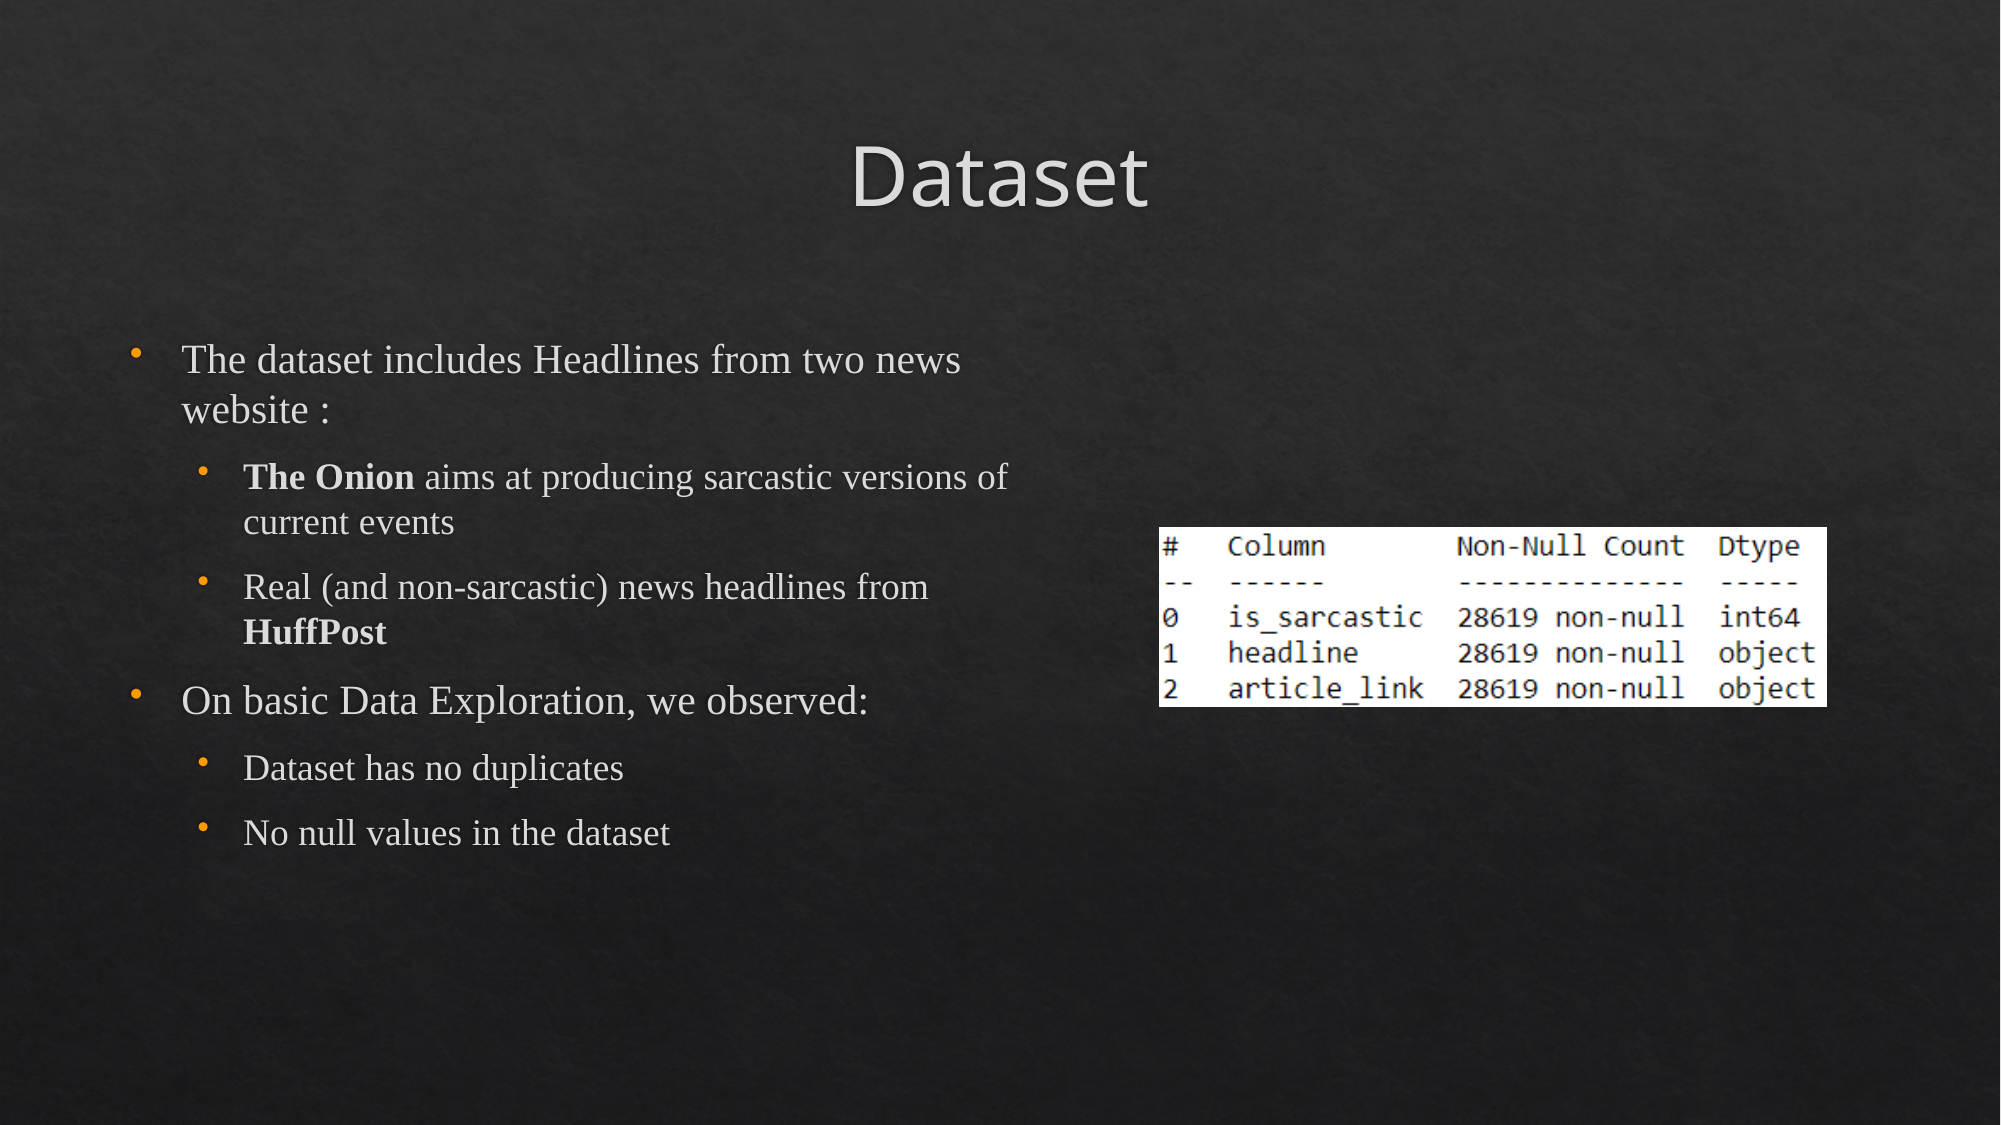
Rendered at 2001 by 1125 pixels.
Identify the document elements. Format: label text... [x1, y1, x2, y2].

list The dataset includes Headlines from two news website : The Onion aims at producing sarcastic versions of current events Real (and non-sarcastic) news headlines from HuffPost On basic Data Exploration, we observed: Dataset has no duplicates No null values in the dataset [110, 234, 1060, 950]
title Dataset [149, 99, 1849, 260]
picture [1158, 526, 1827, 708]
